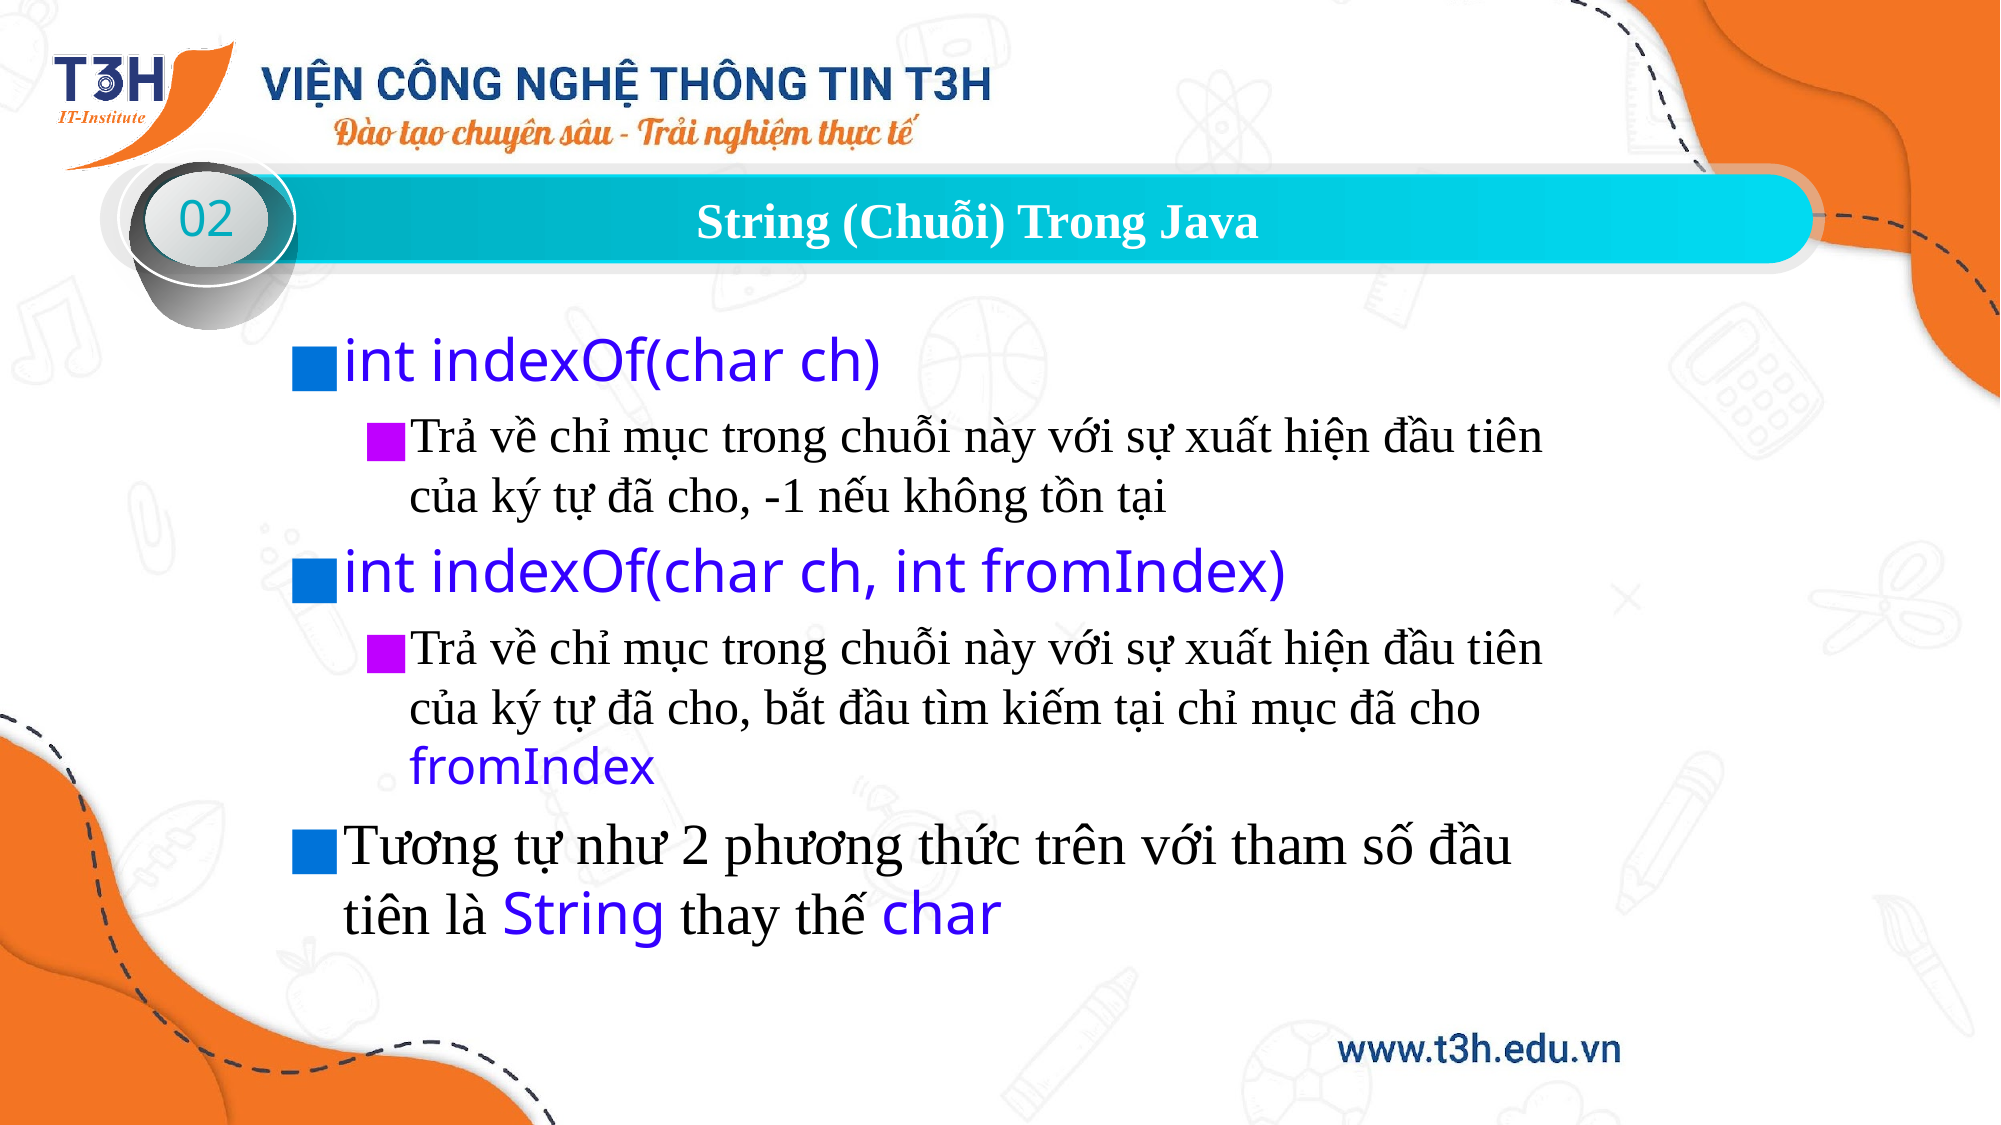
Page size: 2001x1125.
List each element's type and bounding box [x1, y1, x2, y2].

text_box [353, 163, 1826, 275]
picture [0, 0, 2000, 1125]
text_box [73, 136, 349, 351]
